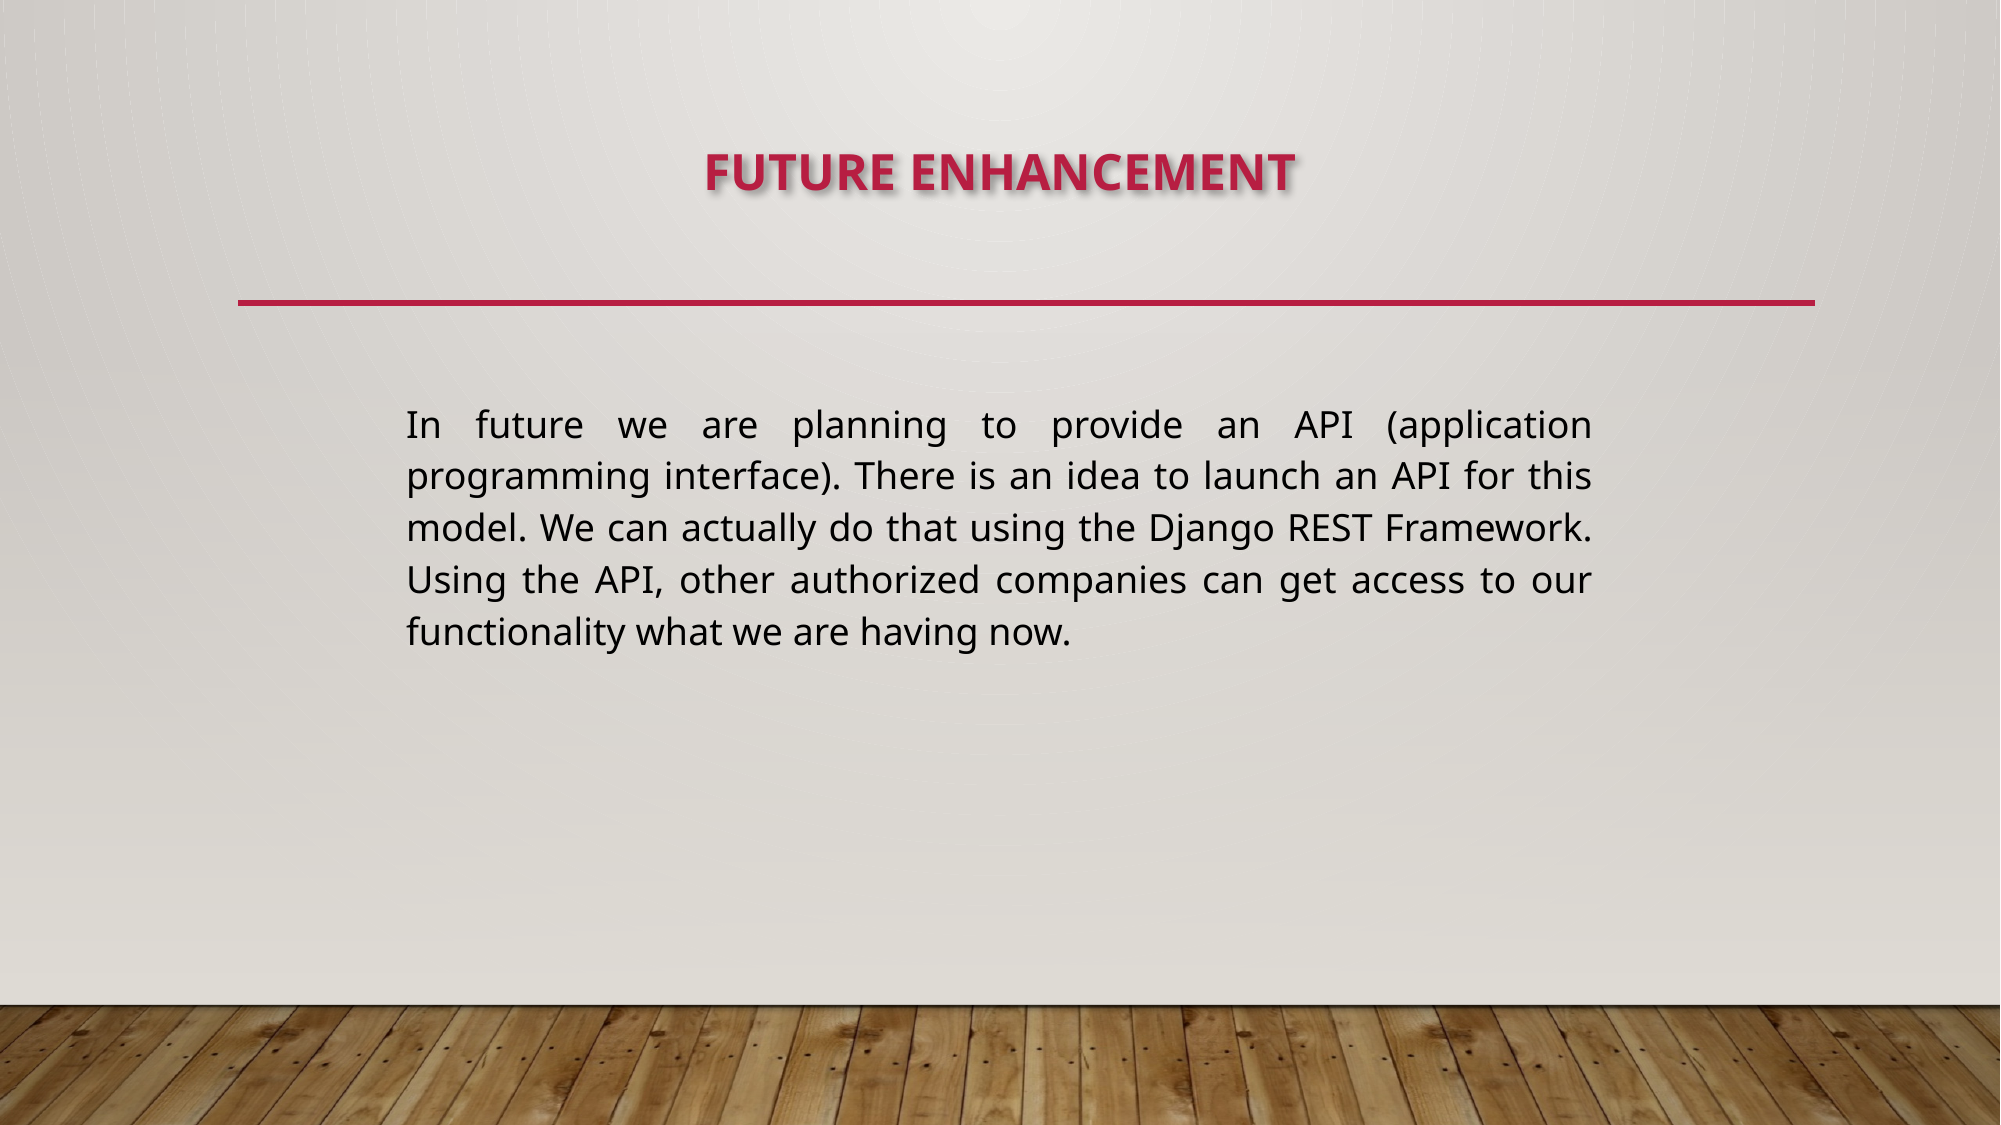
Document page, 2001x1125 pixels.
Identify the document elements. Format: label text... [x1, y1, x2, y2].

text_box In future we are planning to provide an API (application programming interface). There is an idea to launch an API for this model. We can actually do that using the Django REST Framework. Using the API, other authorized companies can get access to our functionality what we are having now. [391, 386, 1609, 660]
picture [0, 1005, 2000, 1125]
text_box FUTURE ENHANCEMENT [576, 133, 1424, 208]
